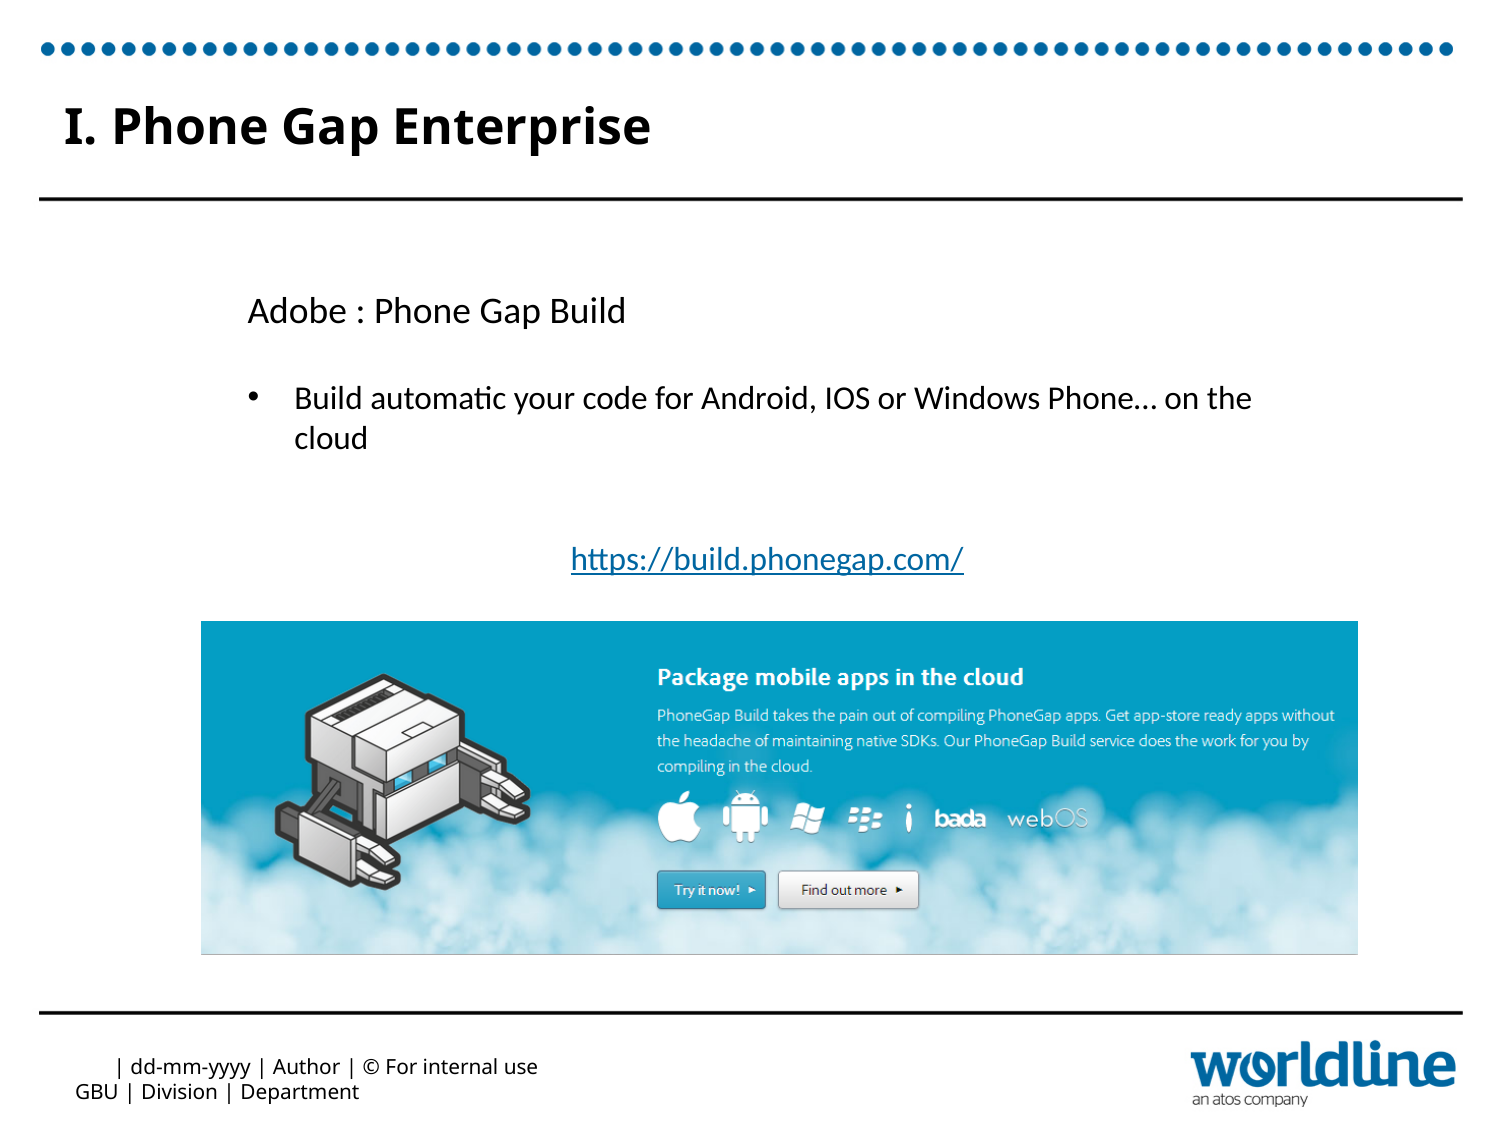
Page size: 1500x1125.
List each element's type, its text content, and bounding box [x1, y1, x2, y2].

text_box Adobe : Phone Gap Build Build automatic your code for Android, IOS or Windows Phone… on the cloud [232, 278, 1302, 464]
text_box https://build.phonegap.com/ [555, 529, 979, 585]
picture [0, 0, 1500, 1125]
text_box I. Phone Gap Enterprise [49, 86, 1485, 211]
